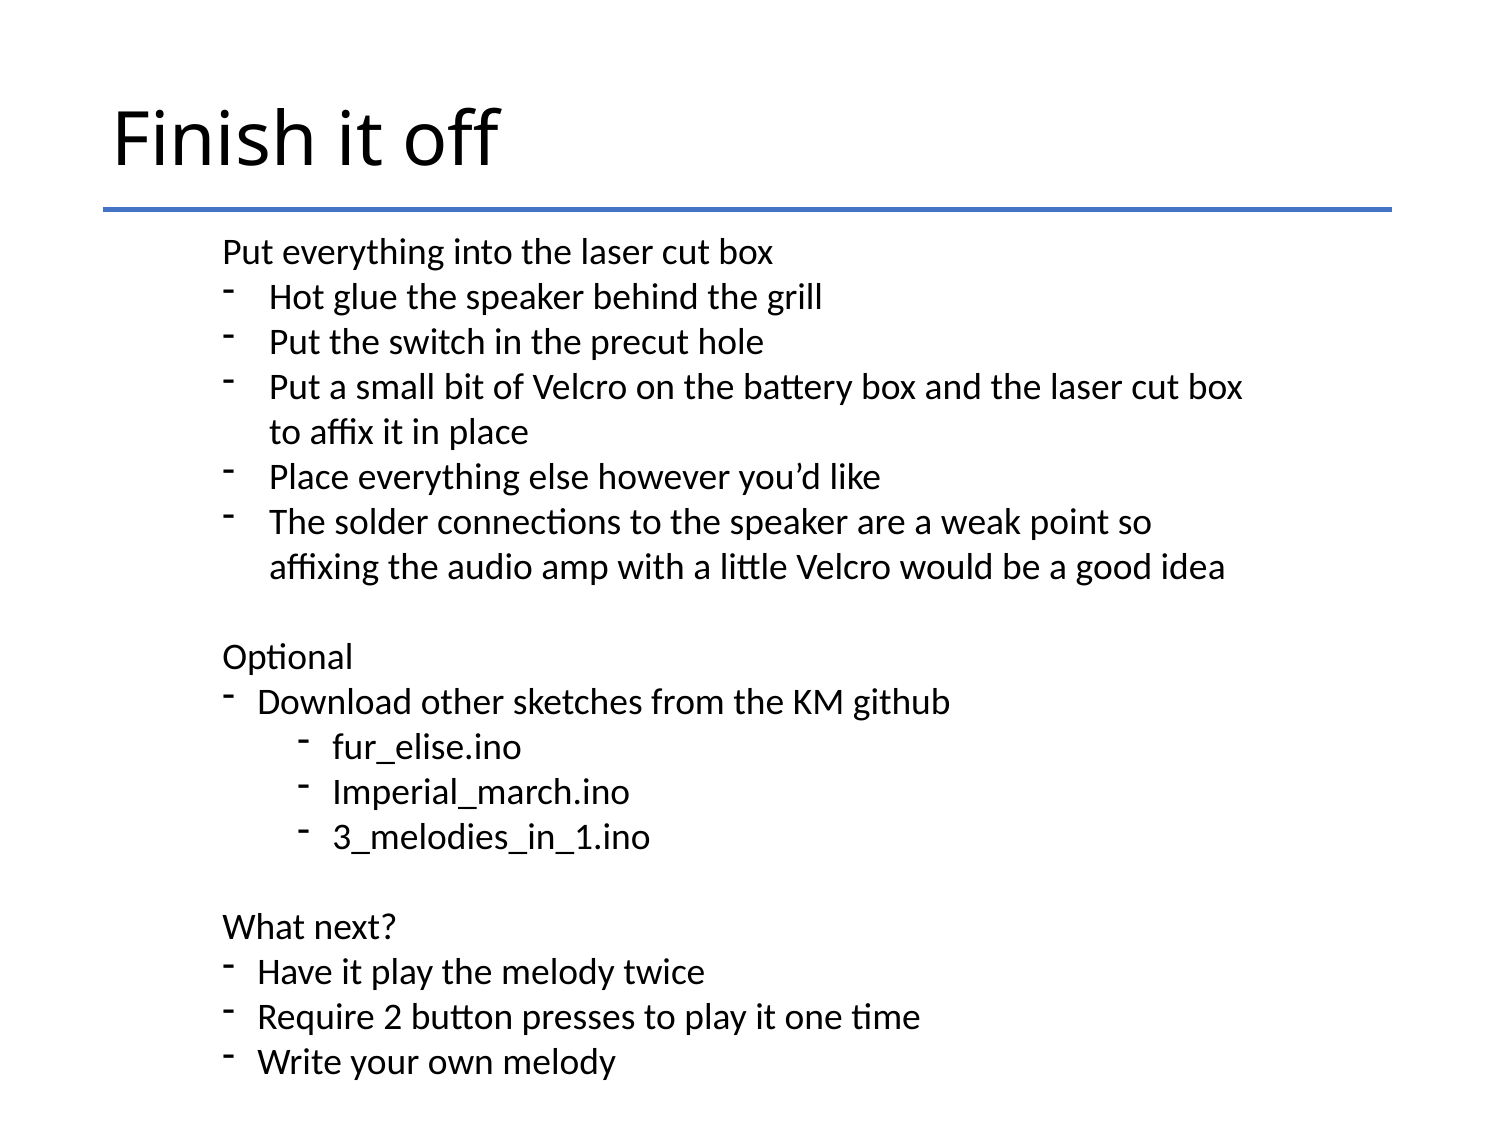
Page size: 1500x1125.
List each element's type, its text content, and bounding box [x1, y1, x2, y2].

text_box Put everything into the laser cut box Hot glue the speaker behind the grill Put the switch in the precut hole Put a small bit of Velcro on the battery box and the laser cut box to affix it in place Place everything else however you’d like The solder connections to the speaker are a weak point so affixing the audio amp with a little Velcro would be a good idea Optional Download other sketches from the KM github fur_elise.ino Imperial_march.ino 3_melodies_in_1.ino What next? Have it play the melody twice Require 2 button presses to play it one time Write your own melody [207, 219, 1284, 1089]
title Finish it off [96, 84, 1404, 199]
